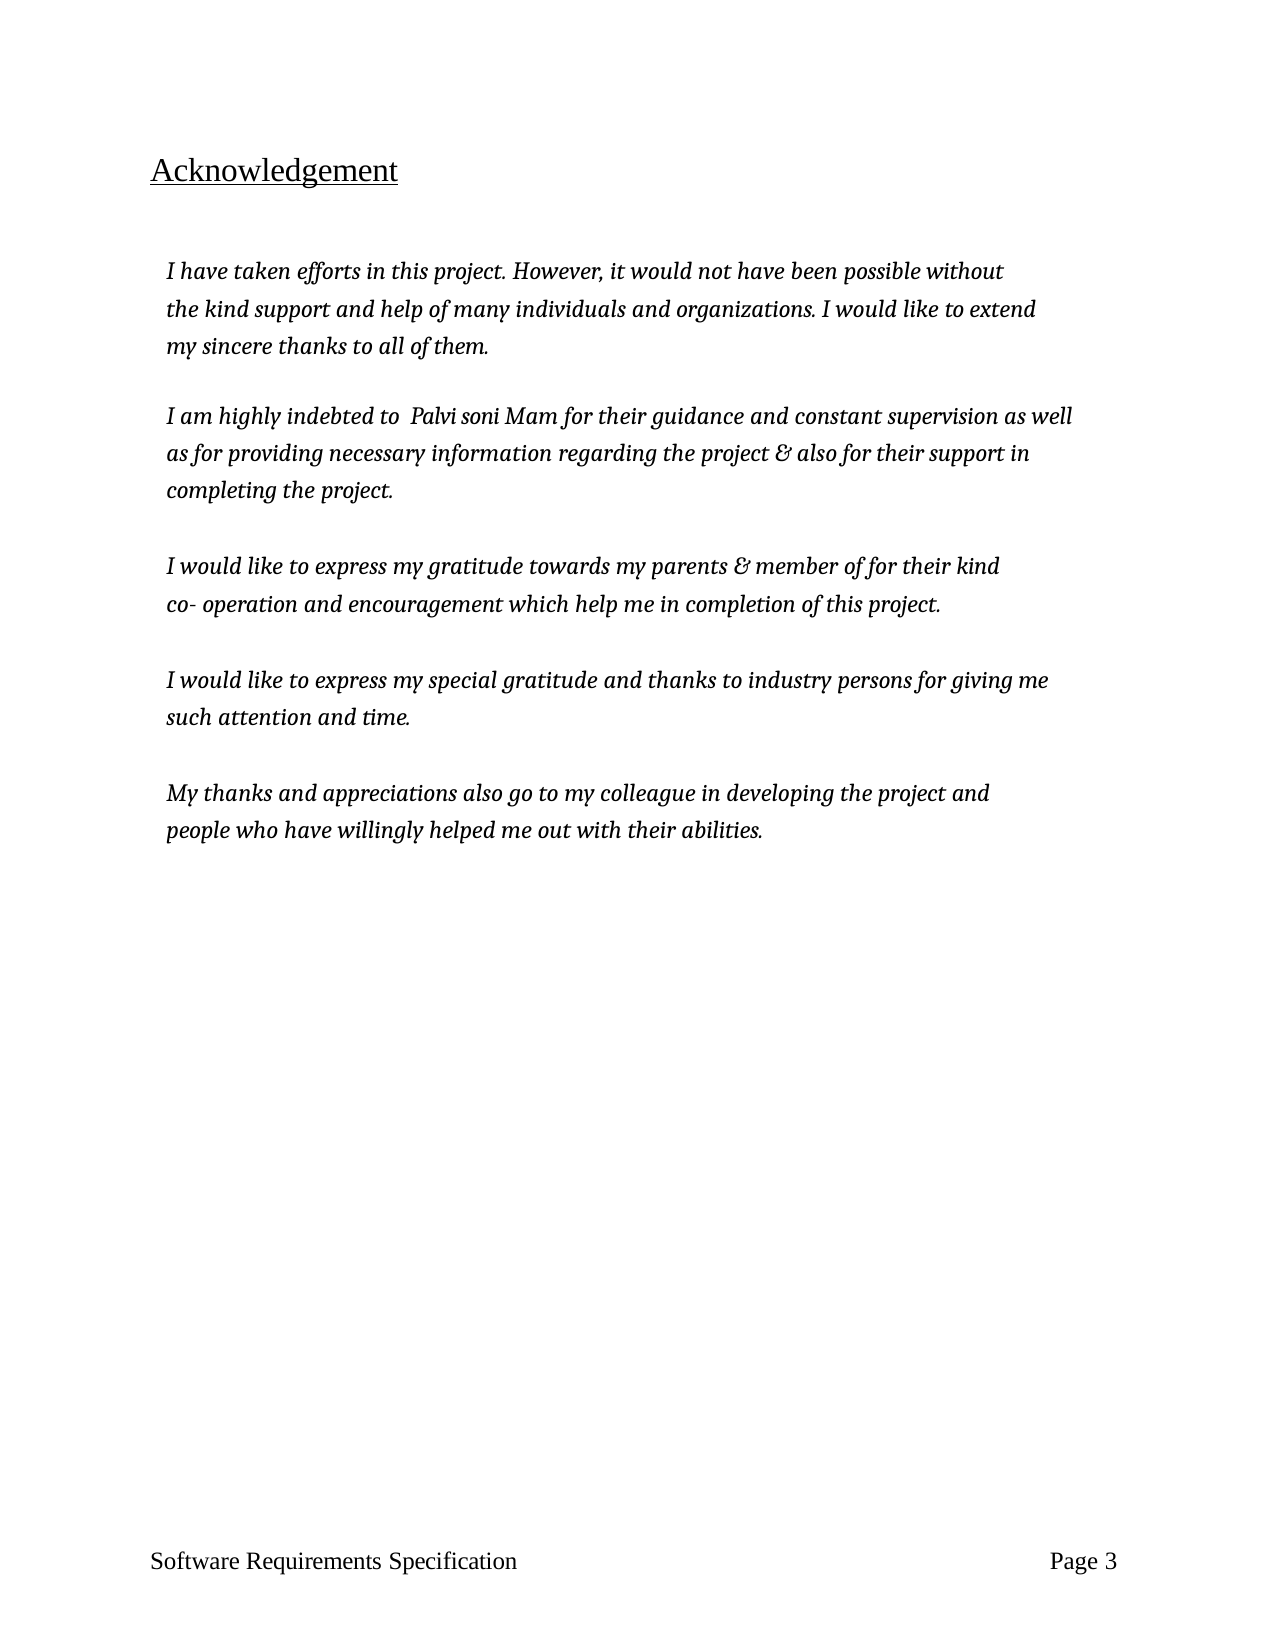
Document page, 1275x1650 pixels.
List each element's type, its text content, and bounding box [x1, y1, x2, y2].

text_box Acknowledgement I have taken efforts in this project. However, it would not have been possible without the kind support and help of many individuals and organizations. I would like to extend my sincere thanks to all of them. I am highly indebted to Palvi soni Mam for their guidance and constant supervision as well as for providing necessary information regarding the project & also for their support in completing the project. I would like to express my gratitude towards my parents & member of for their kind co- operation and encouragement which help me in completion of this project. I would like to express my special gratitude and thanks to industry persons for giving me such attention and time. My thanks and appreciations also go to my colleague in developing the project and people who have willingly helped me out with their abilities. [147, 70, 1084, 883]
footer Software Requirements Specification [147, 1545, 526, 1650]
slide_number Page 3 [1043, 1545, 1134, 1650]
